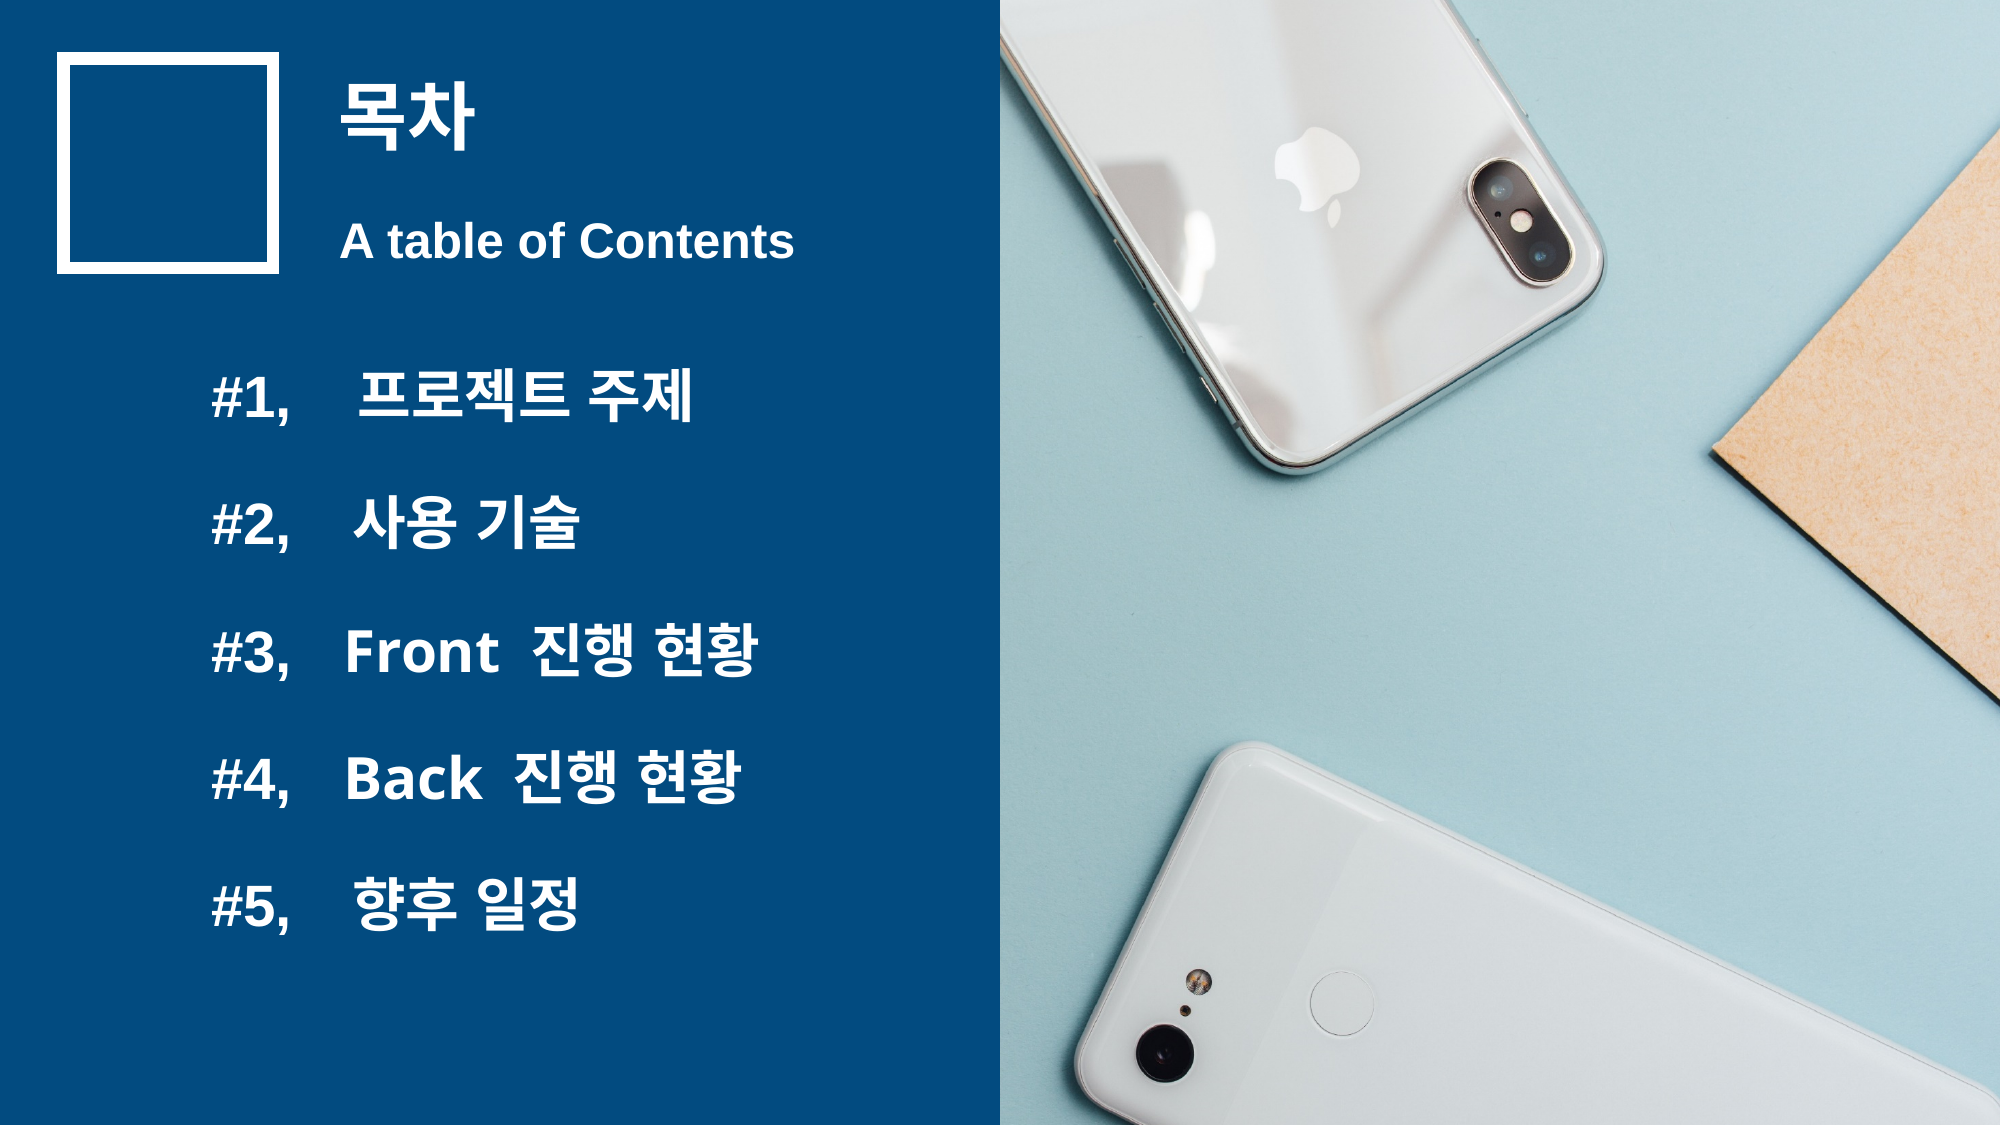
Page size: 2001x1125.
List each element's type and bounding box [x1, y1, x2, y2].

text_box [195, 860, 611, 947]
text_box [195, 733, 763, 820]
picture [0, 0, 2000, 1125]
text_box [195, 352, 729, 439]
text_box [195, 479, 611, 565]
text_box [195, 606, 781, 693]
